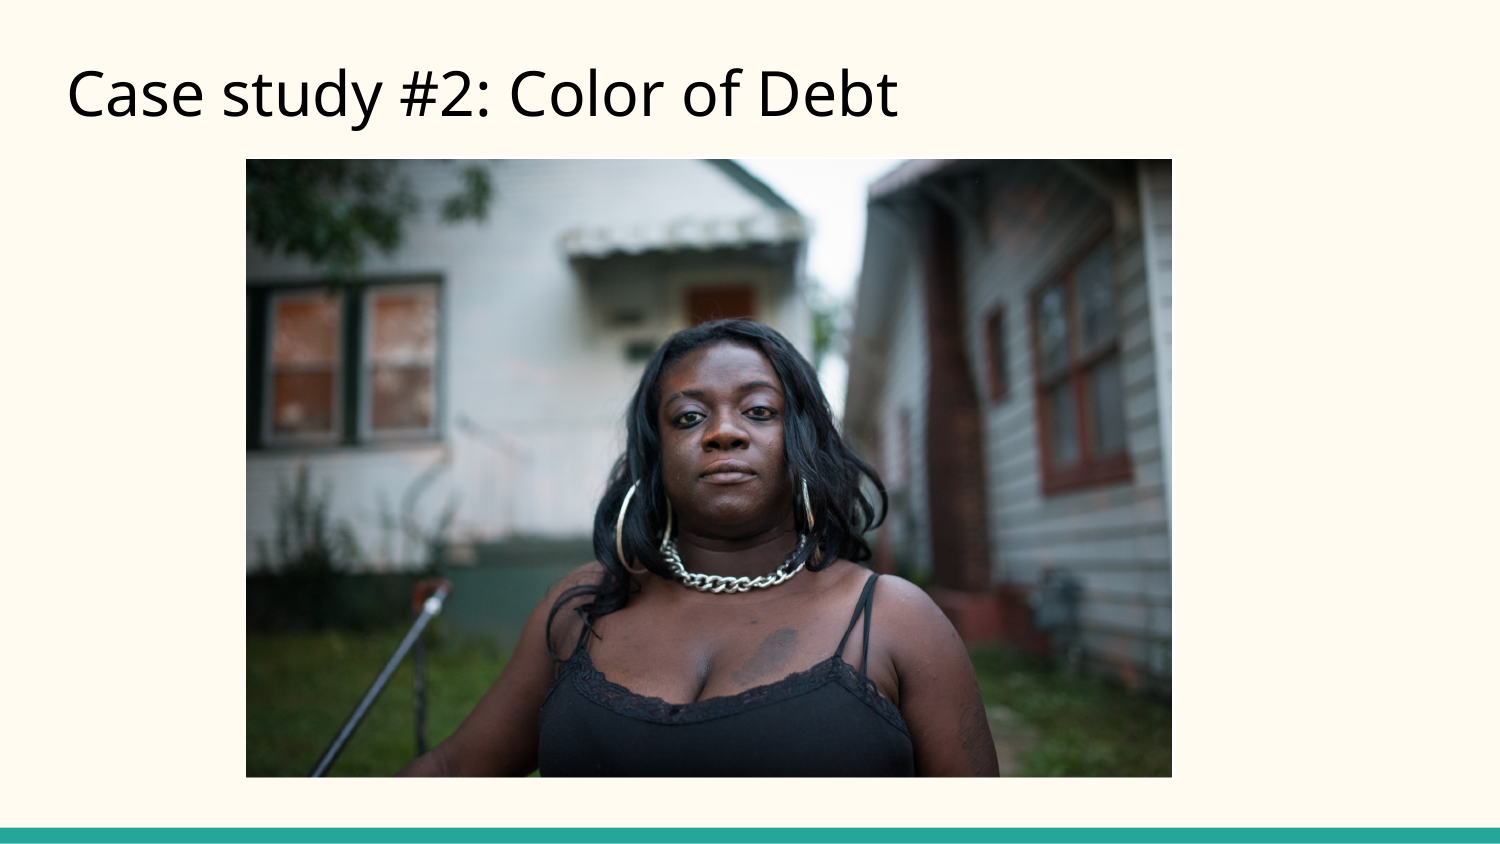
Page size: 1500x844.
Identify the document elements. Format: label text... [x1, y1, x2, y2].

picture [246, 157, 1176, 778]
title Case study #2: Color of Debt [51, 39, 1449, 140]
